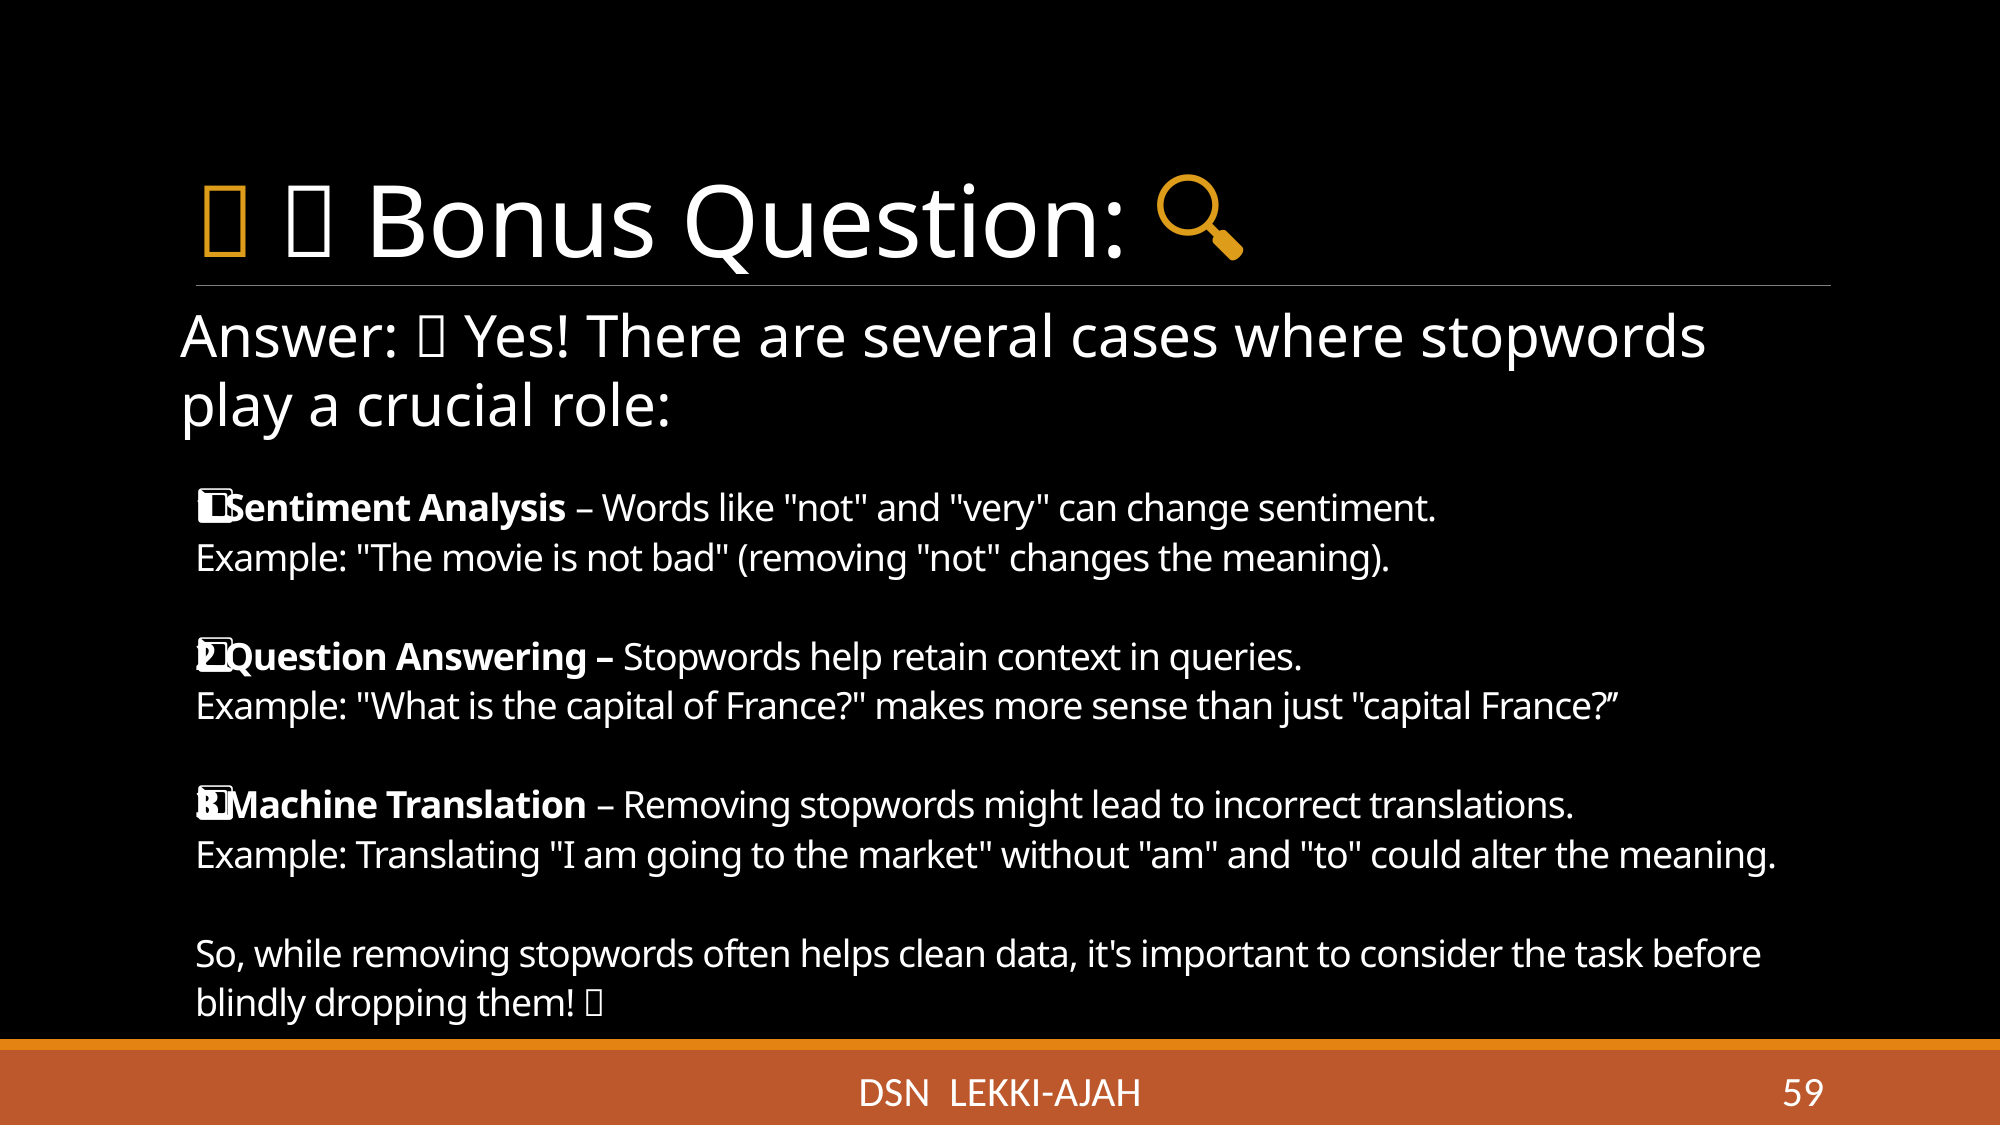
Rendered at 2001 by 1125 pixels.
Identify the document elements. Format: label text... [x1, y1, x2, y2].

list Answer: ✅ Yes! There are several cases where stopwords play a crucial role: [180, 291, 1830, 472]
footer DSN LEKKI-AJAH [604, 1059, 1396, 1120]
title 🧠 🚀 Bonus Question: 🔍 [180, 47, 1830, 285]
text_box 1️⃣ Sentiment Analysis – Words like "not" and "very" can change sentiment. Example: "The movie is not bad" (removing "not" changes the meaning). 2️⃣ Question Answering – Stopwords help retain context in queries. Example: "What is the capital of France?" makes more sense than just "capital France?’’ 3️⃣ Machine Translation – Removing stopwords might lead to incorrect translations. Example: Translating "I am going to the market" without "am" and "to" could alter the meaning. So, while removing stopwords often helps clean data, it's important to consider the task before blindly dropping them! 🚀 [180, 472, 1893, 1034]
text_box [277, 1034, 933, 1054]
slide_number 59 [1624, 1059, 1840, 1120]
